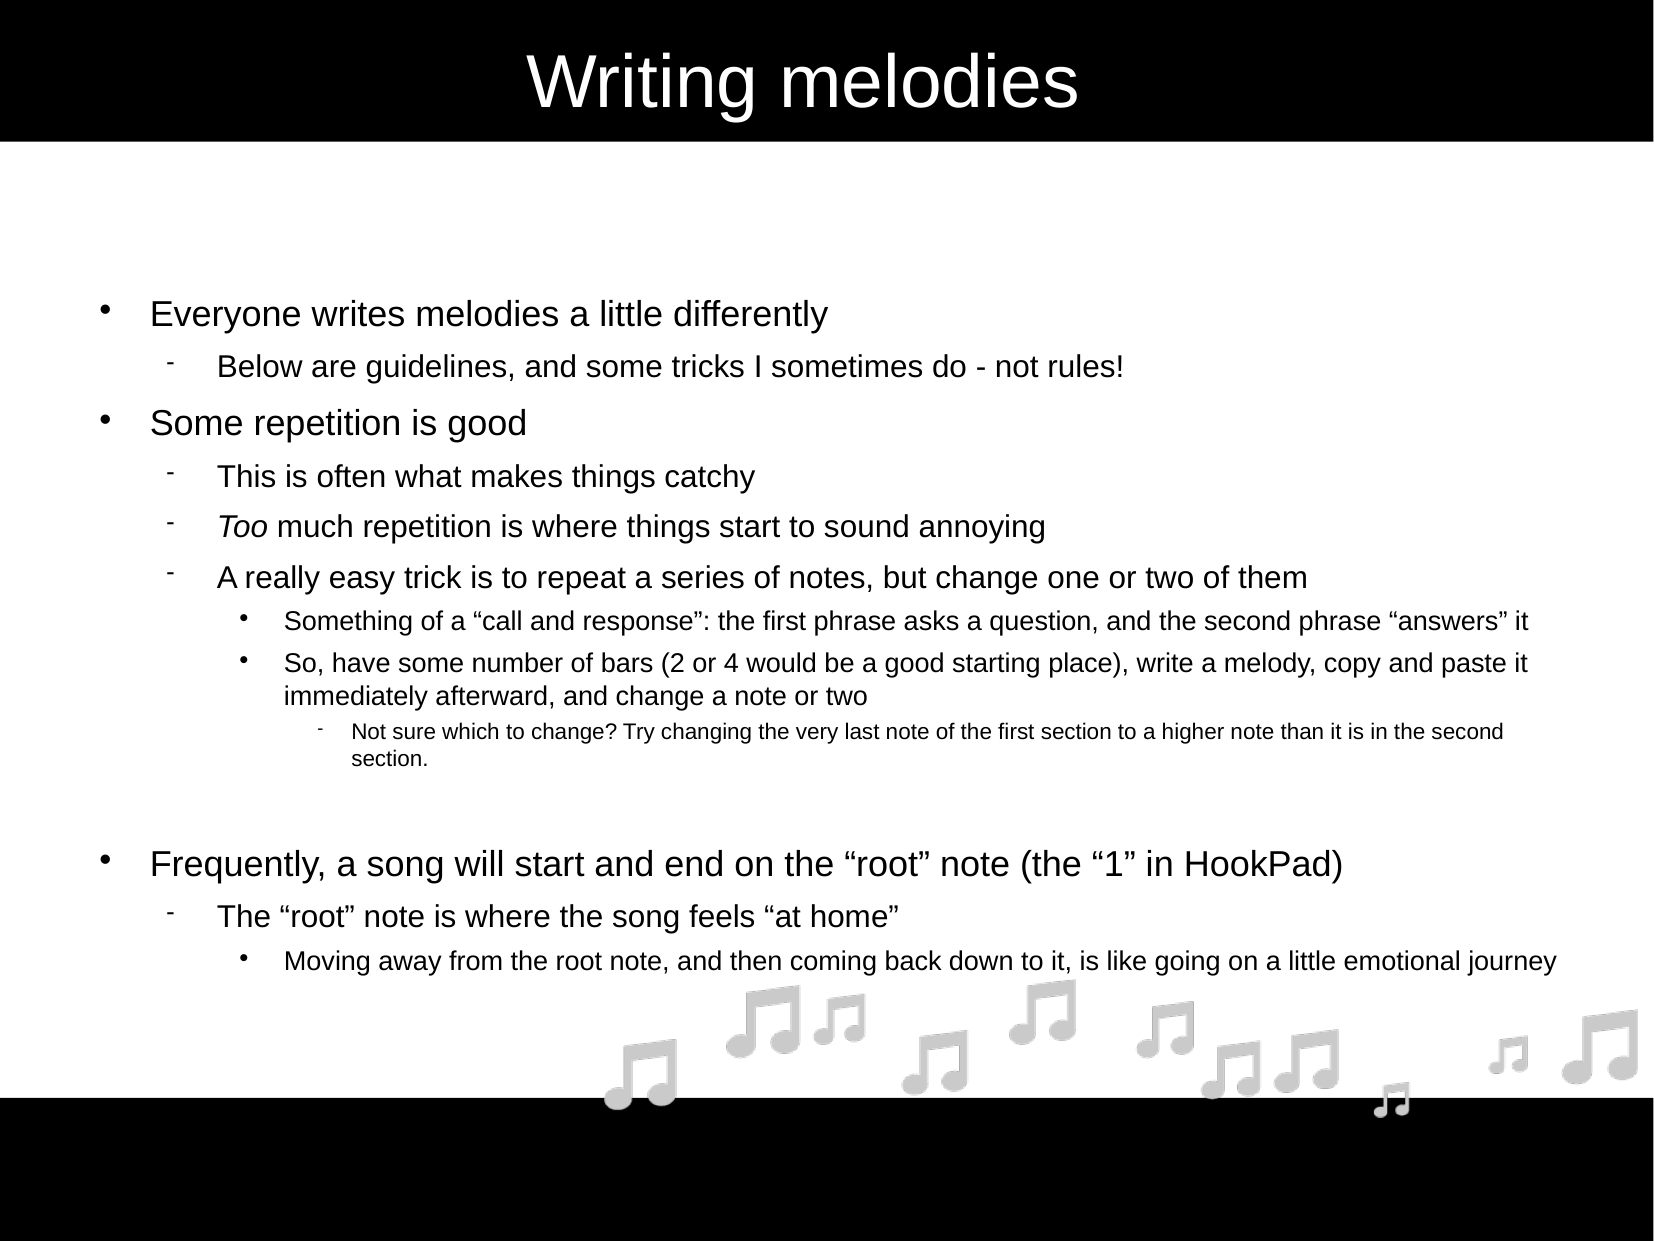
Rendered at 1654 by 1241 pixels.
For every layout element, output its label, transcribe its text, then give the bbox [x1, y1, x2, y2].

title Writing melodies [59, 8, 1548, 147]
list Everyone writes melodies a little differently Below are guidelines, and some tricks I sometimes do - not rules! Some repetition is good This is often what makes things catchy Too much repetition is where things start to sound annoying A really easy trick is to repeat a series of notes, but change one or two of them Something of a “call and response”: the first phrase asks a question, and the second phrase “answers” it So, have some number of bars (2 or 4 would be a good starting place), write a melody, copy and paste it immediately afterward, and change a note or two Not sure which to change? Try changing the very last note of the first section to a higher note than it is in the second section. Frequently, a song will start and end on the “root” note (the “1” in HookPad) The “root” note is where the song feels “at home” Moving away from the root note, and then coming back down to it, is like going on a little emotional journey [82, 290, 1571, 1010]
